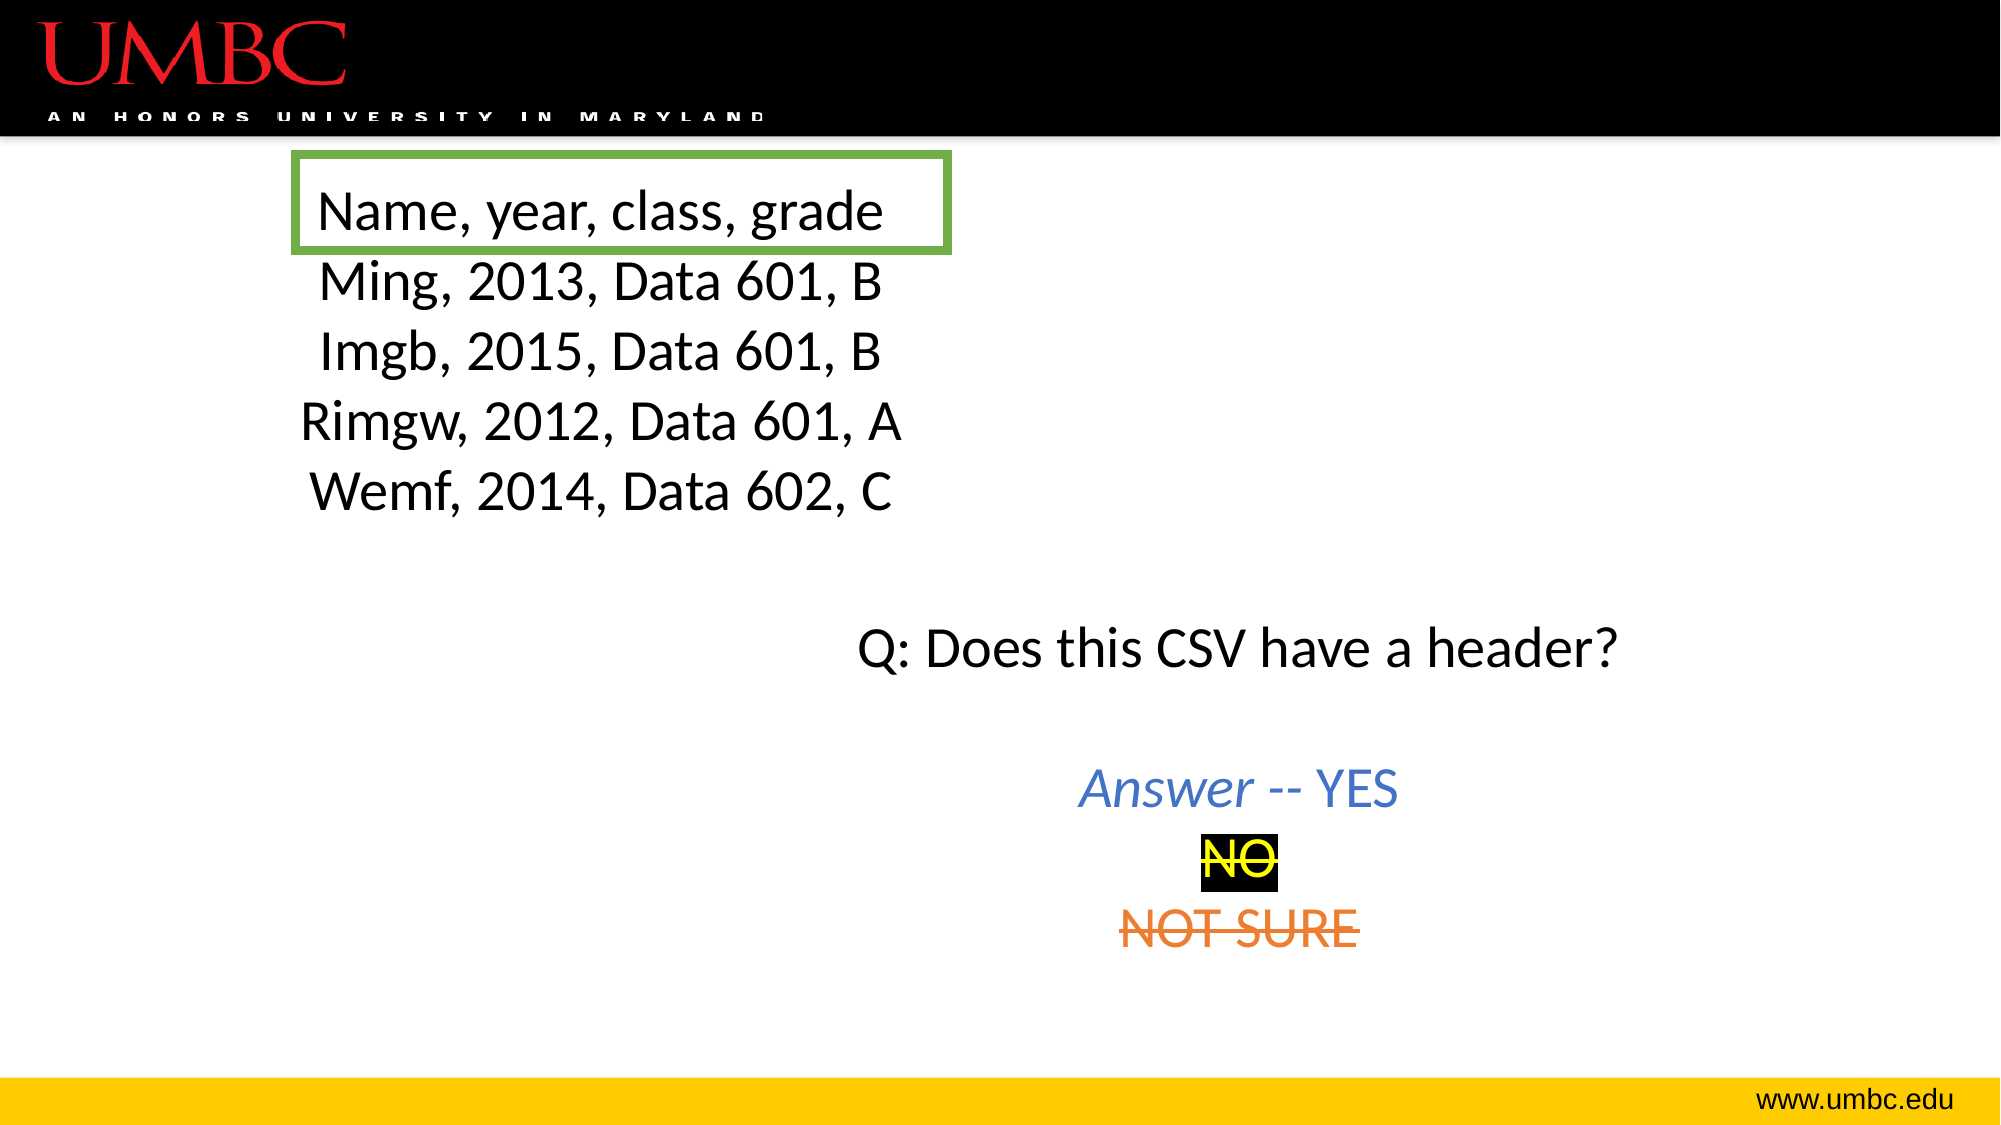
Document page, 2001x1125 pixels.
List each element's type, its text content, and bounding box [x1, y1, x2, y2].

text_box Name, year, class, grade Ming, 2013, Data 601, B Imgb, 2015, Data 601, B Rimgw, 2012, Data 601, A Wemf, 2014, Data 602, C [238, 164, 965, 530]
text_box [294, 154, 949, 251]
text_box Q: Does this CSV have a header? Answer -- YES NO NOT SURE [777, 601, 1702, 967]
